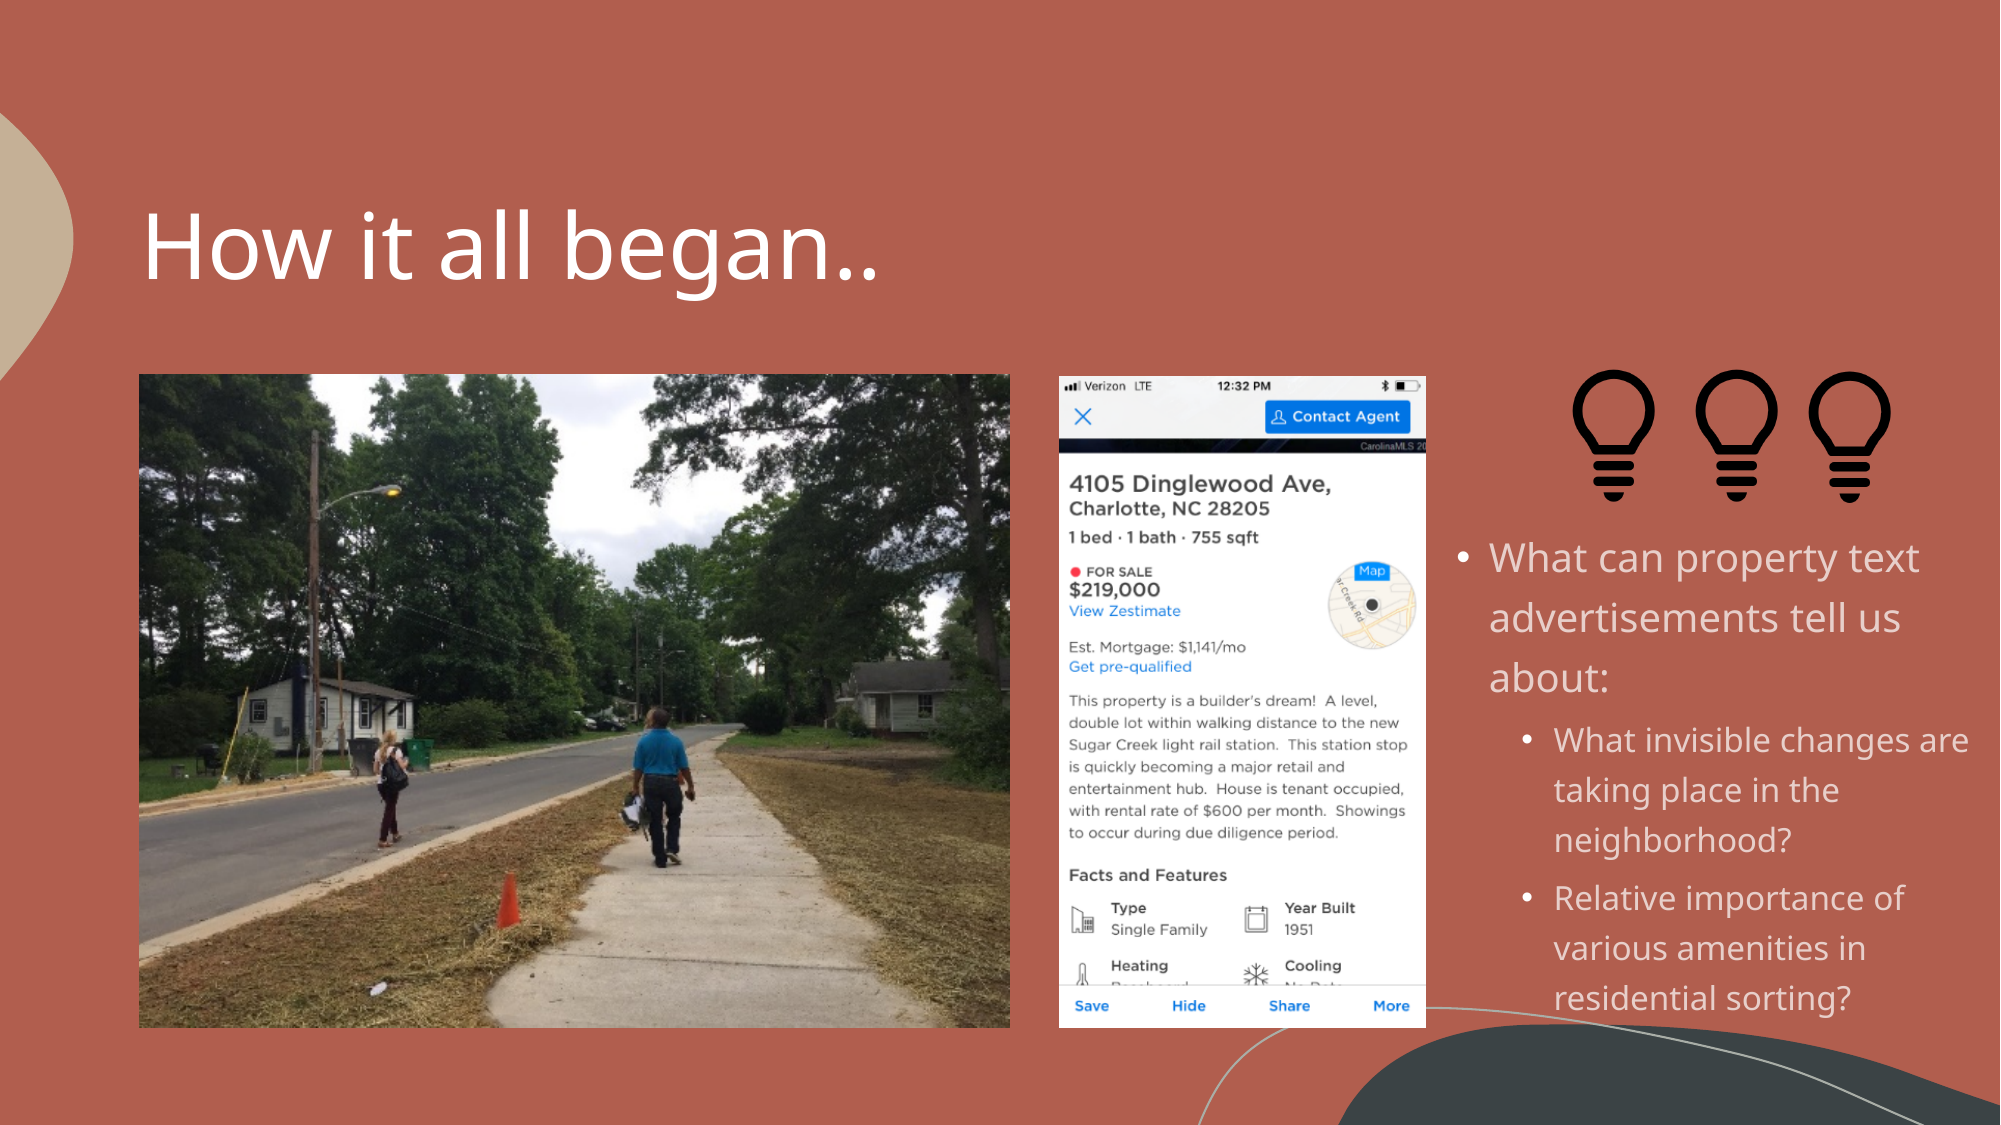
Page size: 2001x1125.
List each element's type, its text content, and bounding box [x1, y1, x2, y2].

picture [1059, 376, 1426, 1028]
text_box What can property text advertisements tell us about: What invisible changes are taking place in the neighborhood? Relative importance of various amenities in residential sorting? [1441, 513, 2000, 1028]
picture [1537, 360, 1925, 512]
picture [139, 374, 1010, 1028]
title How it all began.. [125, 125, 1875, 375]
